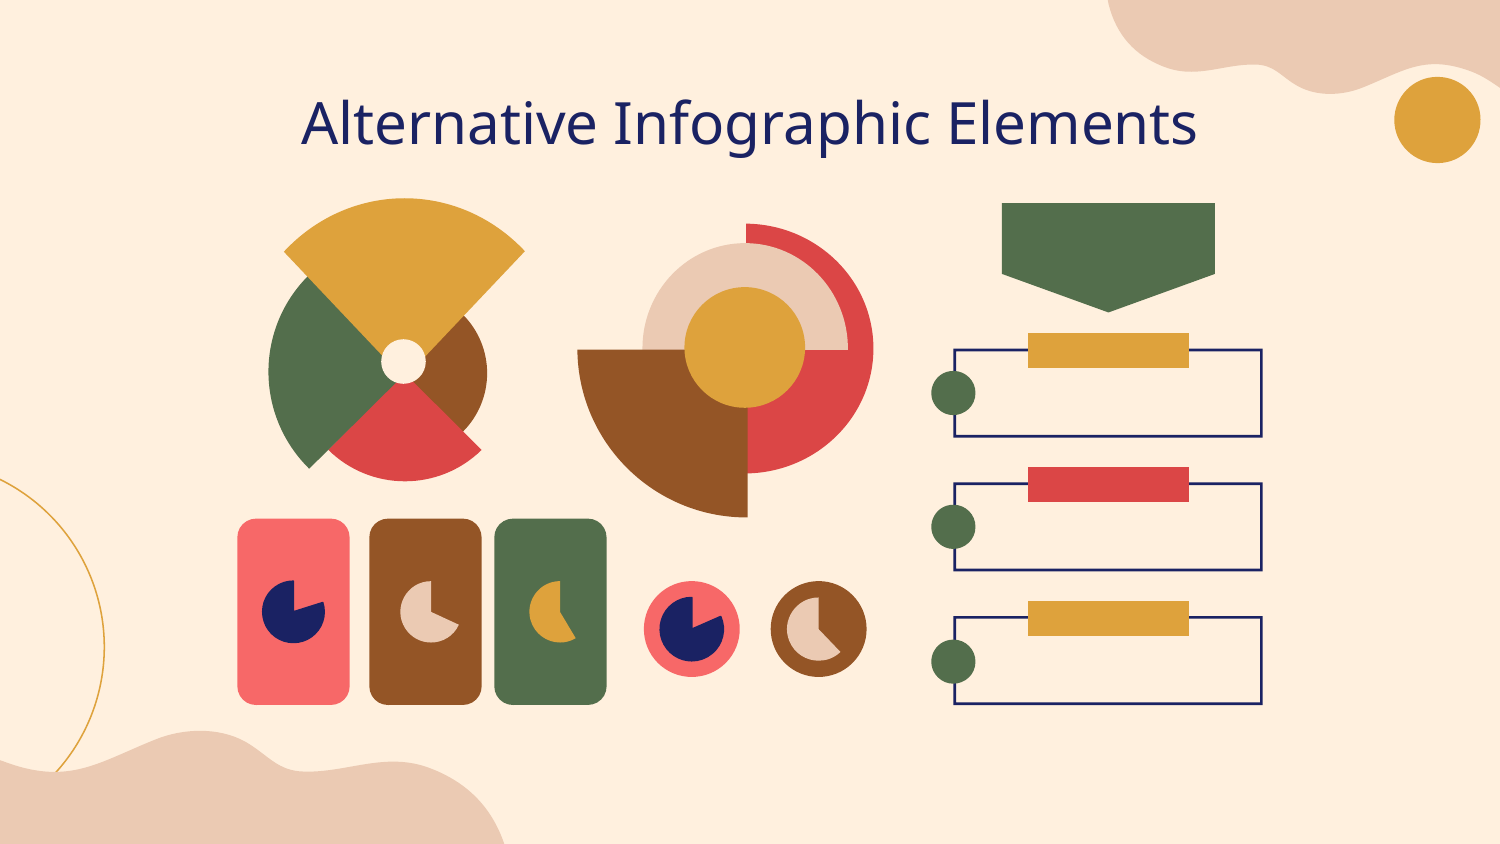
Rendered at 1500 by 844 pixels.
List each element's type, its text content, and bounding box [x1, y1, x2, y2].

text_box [494, 518, 607, 706]
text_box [369, 518, 482, 706]
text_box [254, 197, 526, 482]
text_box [639, 580, 872, 678]
title Alternative Infographic Elements [116, 71, 1383, 166]
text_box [577, 223, 874, 518]
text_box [923, 202, 1263, 706]
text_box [237, 518, 350, 706]
